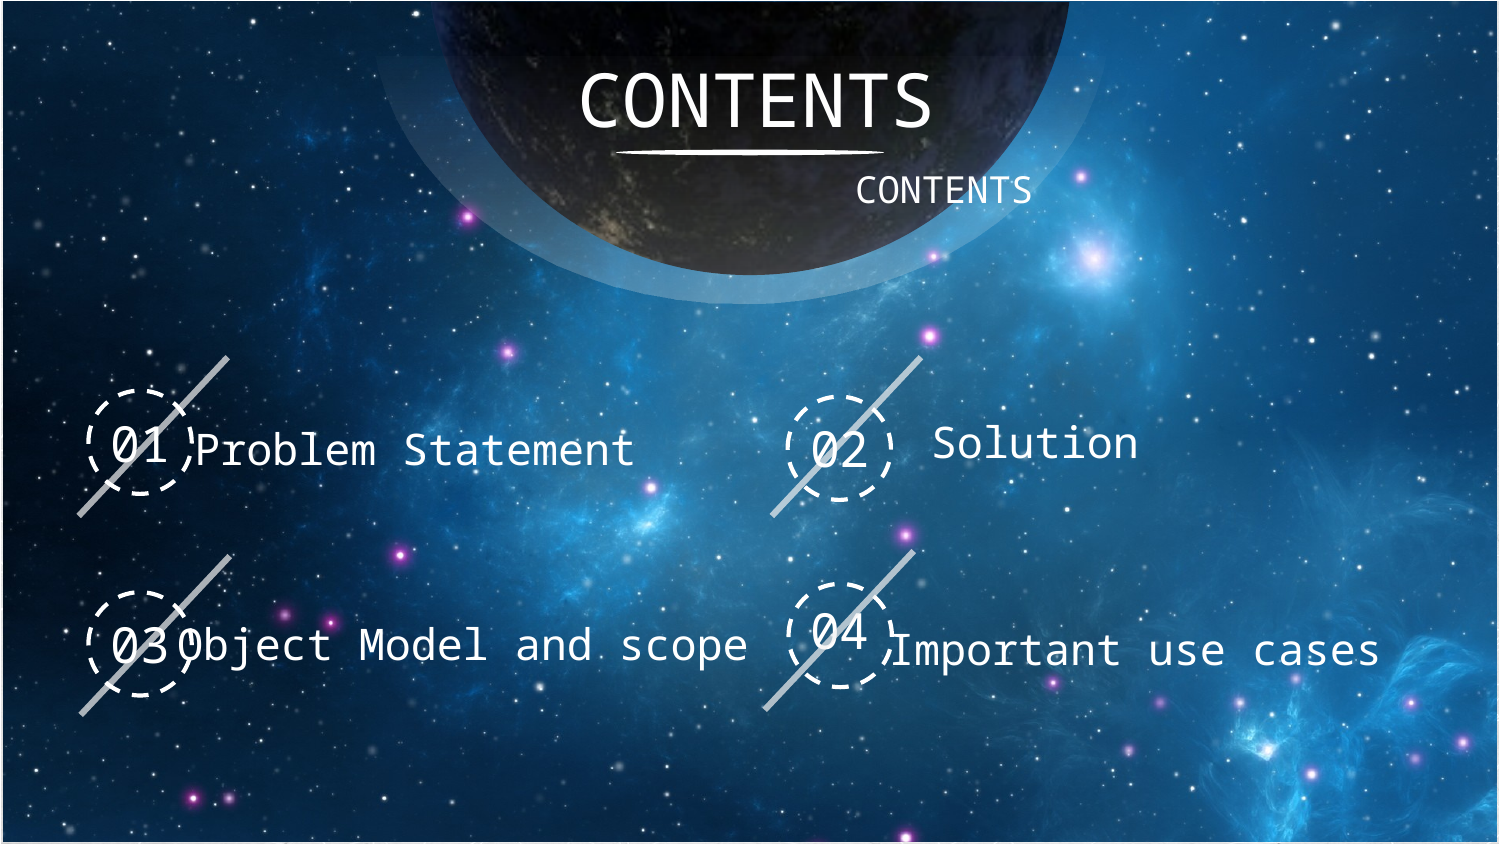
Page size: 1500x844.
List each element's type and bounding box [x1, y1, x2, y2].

text_box [80, 555, 231, 716]
text_box [764, 550, 915, 711]
picture [2, 1, 1497, 843]
text_box [771, 356, 922, 517]
text_box [78, 356, 229, 517]
